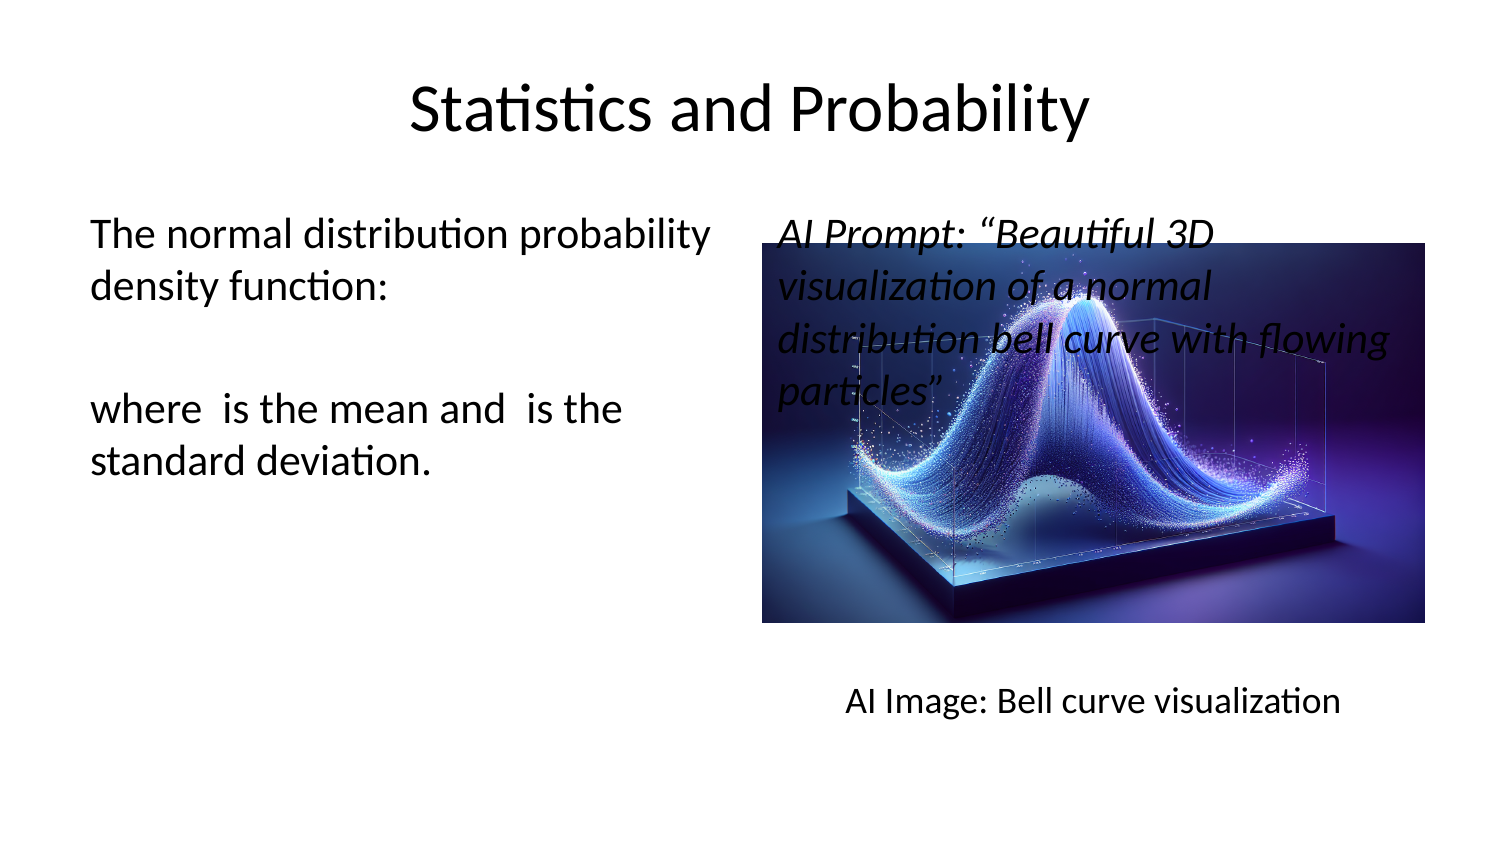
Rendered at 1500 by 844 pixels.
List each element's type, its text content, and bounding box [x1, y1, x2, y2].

list AI Prompt: “Beautiful 3D visualization of a normal distribution bell curve with flowing particles” [762, 631, 1425, 754]
title Statistics and Probability [75, 33, 1425, 175]
list AI Prompt: “Beautiful 3D visualization of a normal distribution bell curve with flowing particles” [762, 196, 1425, 243]
picture [762, 243, 1426, 624]
